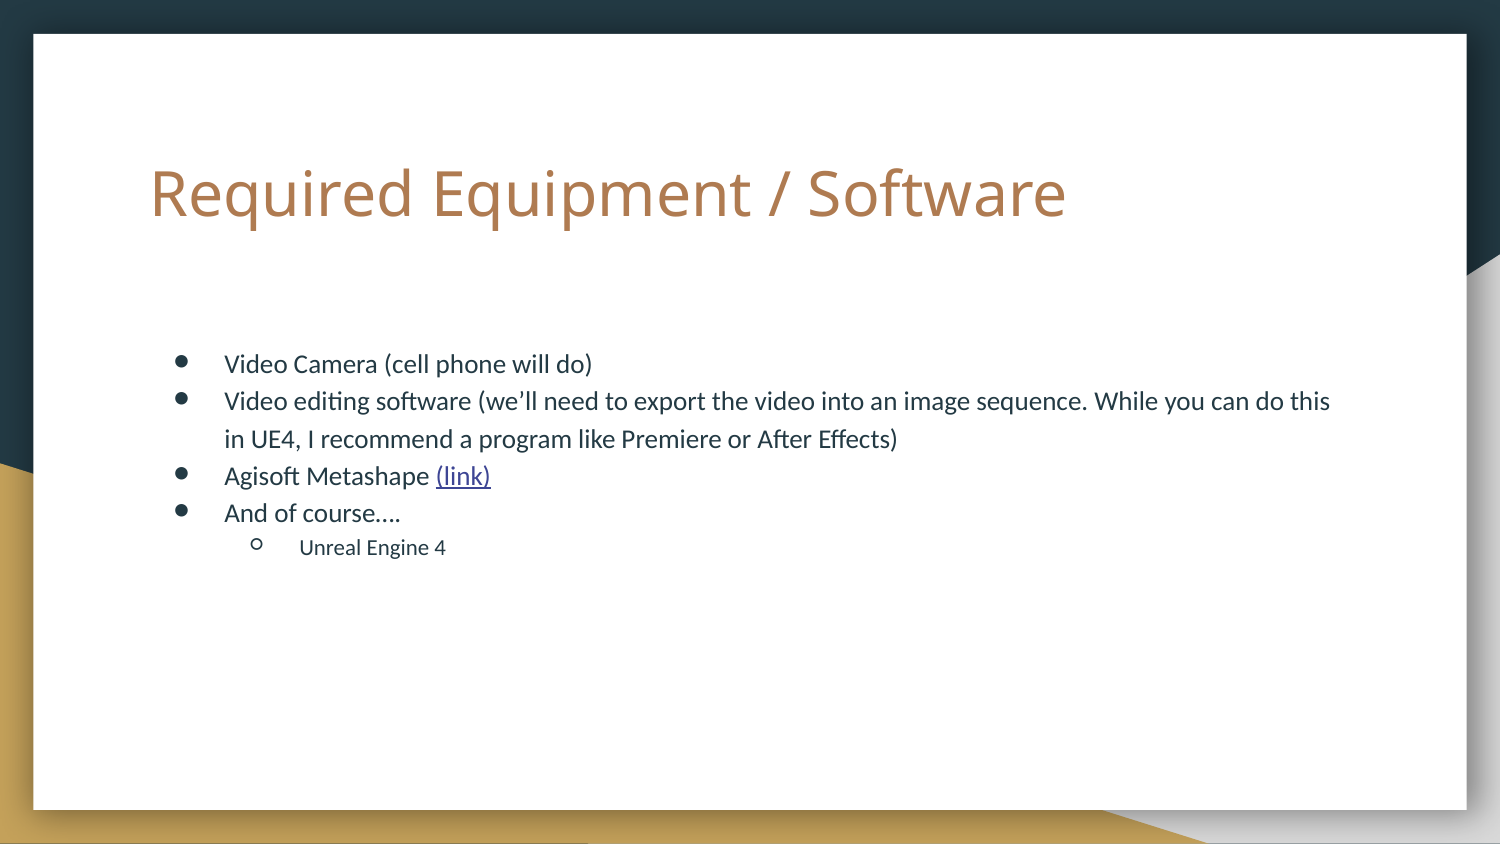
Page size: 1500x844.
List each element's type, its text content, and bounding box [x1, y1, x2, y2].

list Video Camera (cell phone will do) Video editing software (we’ll need to export the video into an image sequence. While you can do this in UE4, I recommend a program like Premiere or After Effects) Agisoft Metashape (link) And of course…. Unreal Engine 4 [134, 326, 1366, 729]
title Required Equipment / Software [134, 138, 1366, 296]
